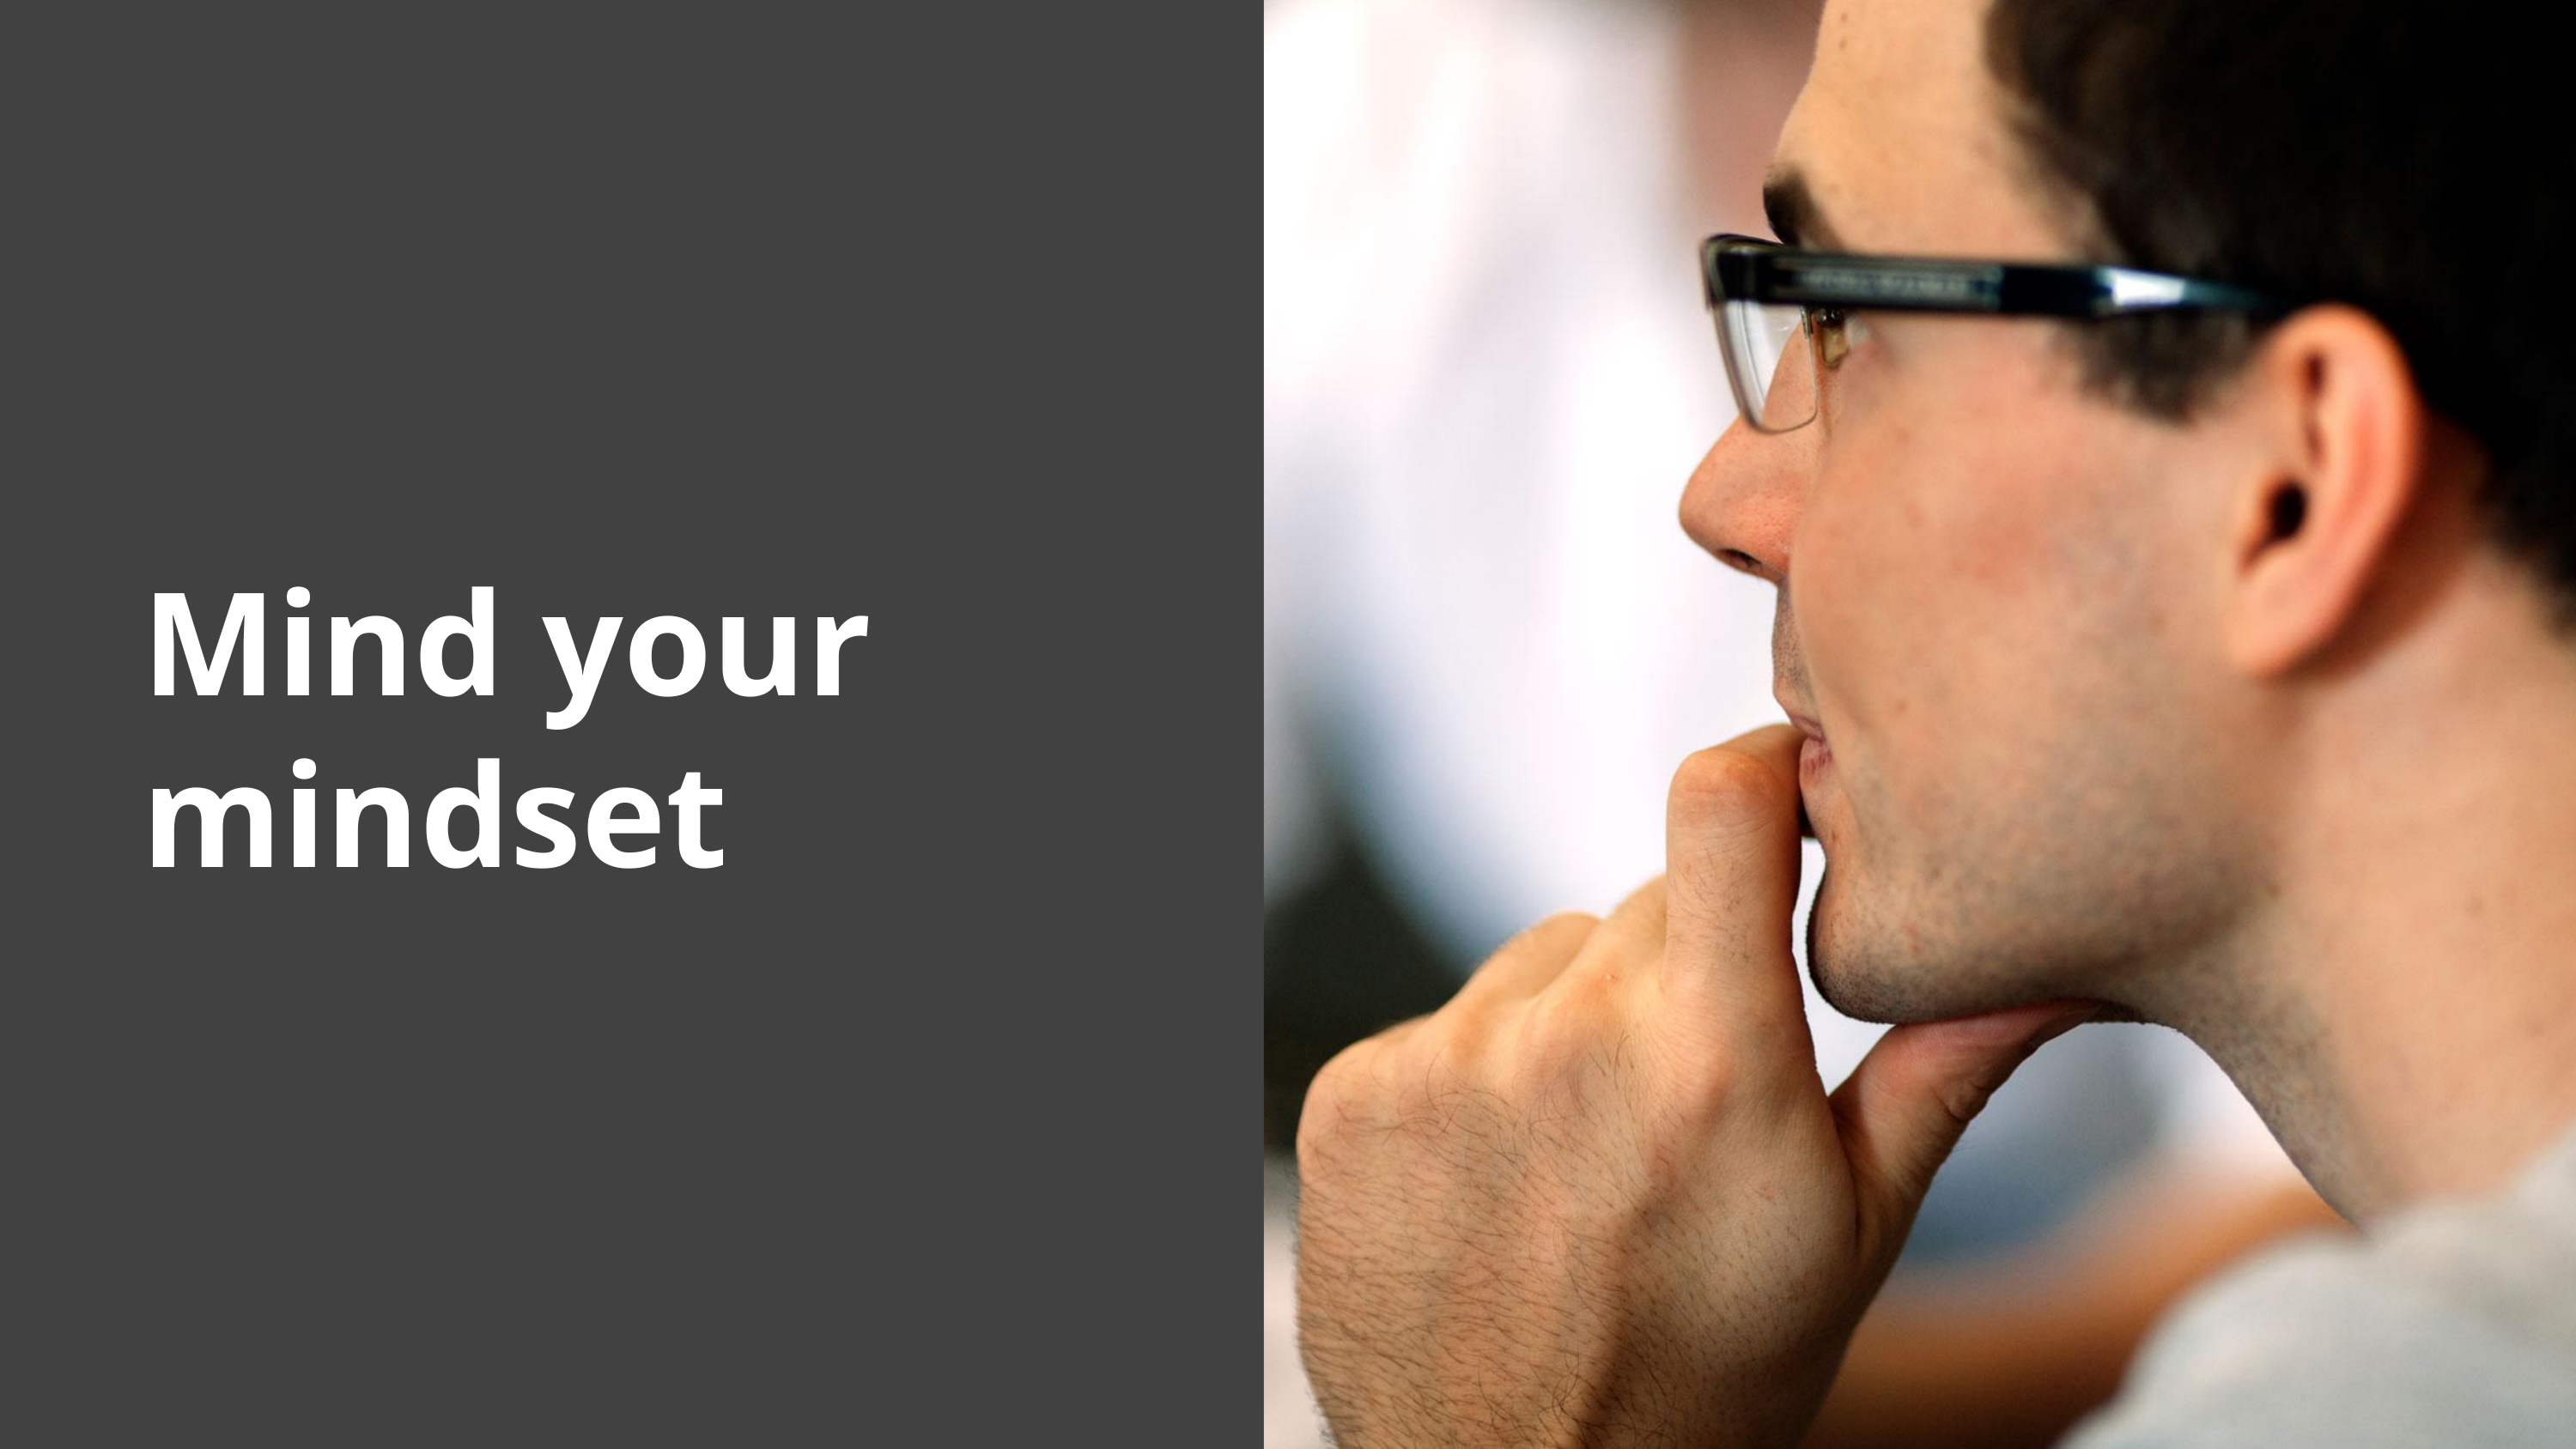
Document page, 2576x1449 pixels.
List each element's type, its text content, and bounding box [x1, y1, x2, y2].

picture [1263, 0, 2576, 1449]
text_box Mind your mindset [137, 130, 1139, 1319]
